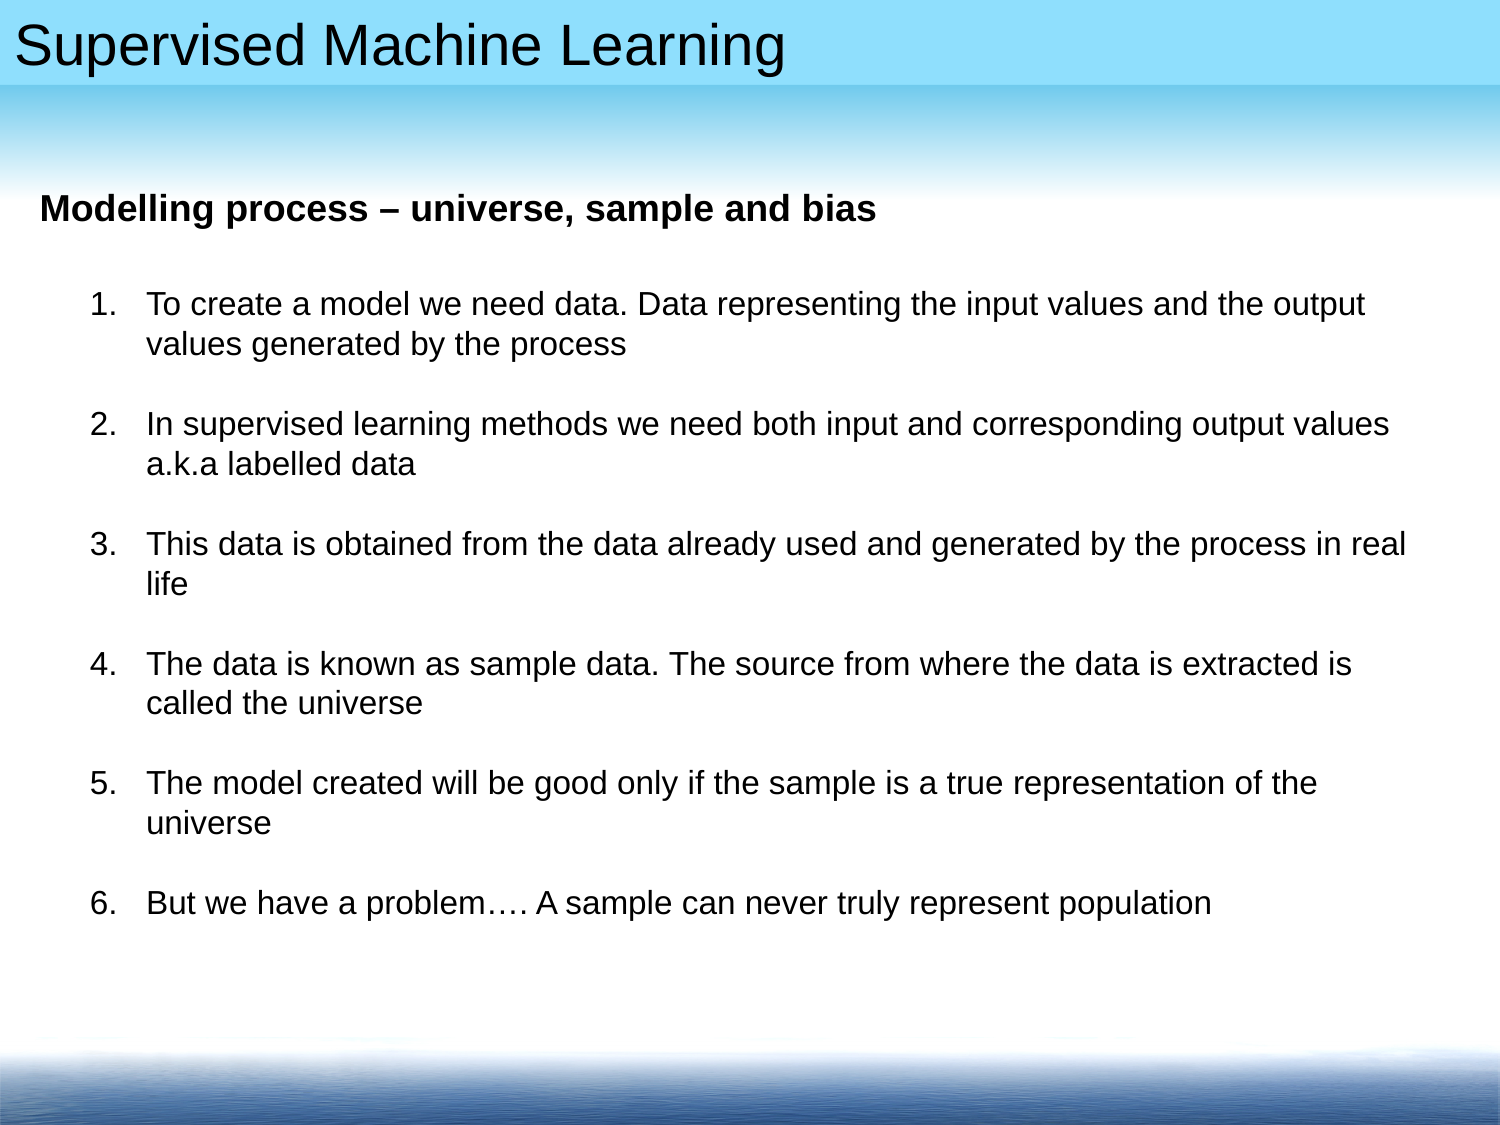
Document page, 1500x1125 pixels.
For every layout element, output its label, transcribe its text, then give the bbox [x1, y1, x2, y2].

text_box Modelling process – universe, sample and bias [24, 176, 1388, 237]
picture [0, 1037, 1500, 1125]
text_box To create a model we need data. Data representing the input values and the output values generated by the process In supervised learning methods we need both input and corresponding output values a.k.a labelled data This data is obtained from the data already used and generated by the process in real life The data is known as sample data. The source from where the data is extracted is called the universe The model created will be good only if the sample is a true representation of the universe But we have a problem…. A sample can never truly represent population [75, 275, 1450, 969]
